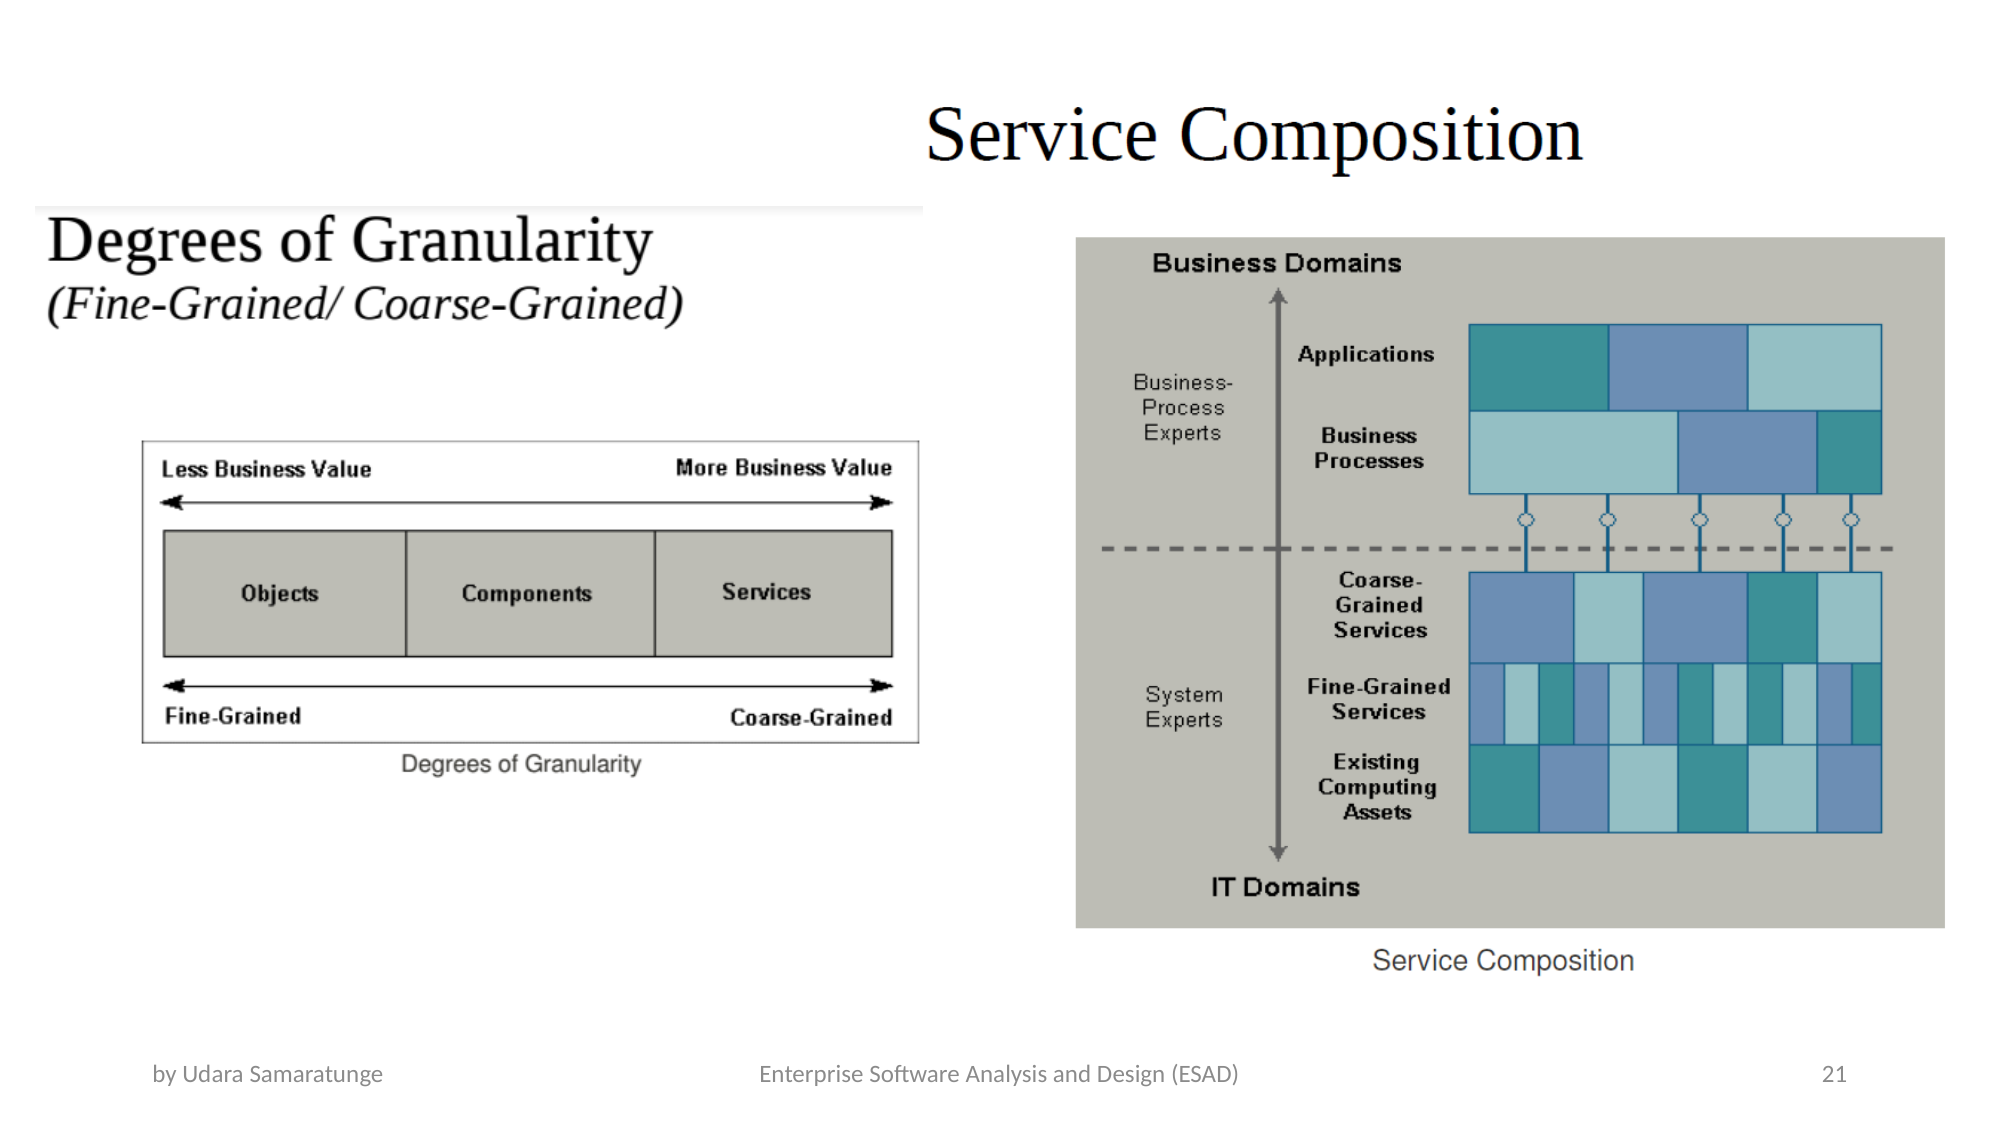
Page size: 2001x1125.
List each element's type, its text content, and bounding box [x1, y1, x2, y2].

slide_number by Udara Samaratunge [137, 1042, 588, 1103]
picture [35, 98, 1961, 982]
slide_number 21 [1412, 1042, 1863, 1103]
footer Enterprise Software Analysis and Design (ESAD) [662, 1042, 1338, 1103]
